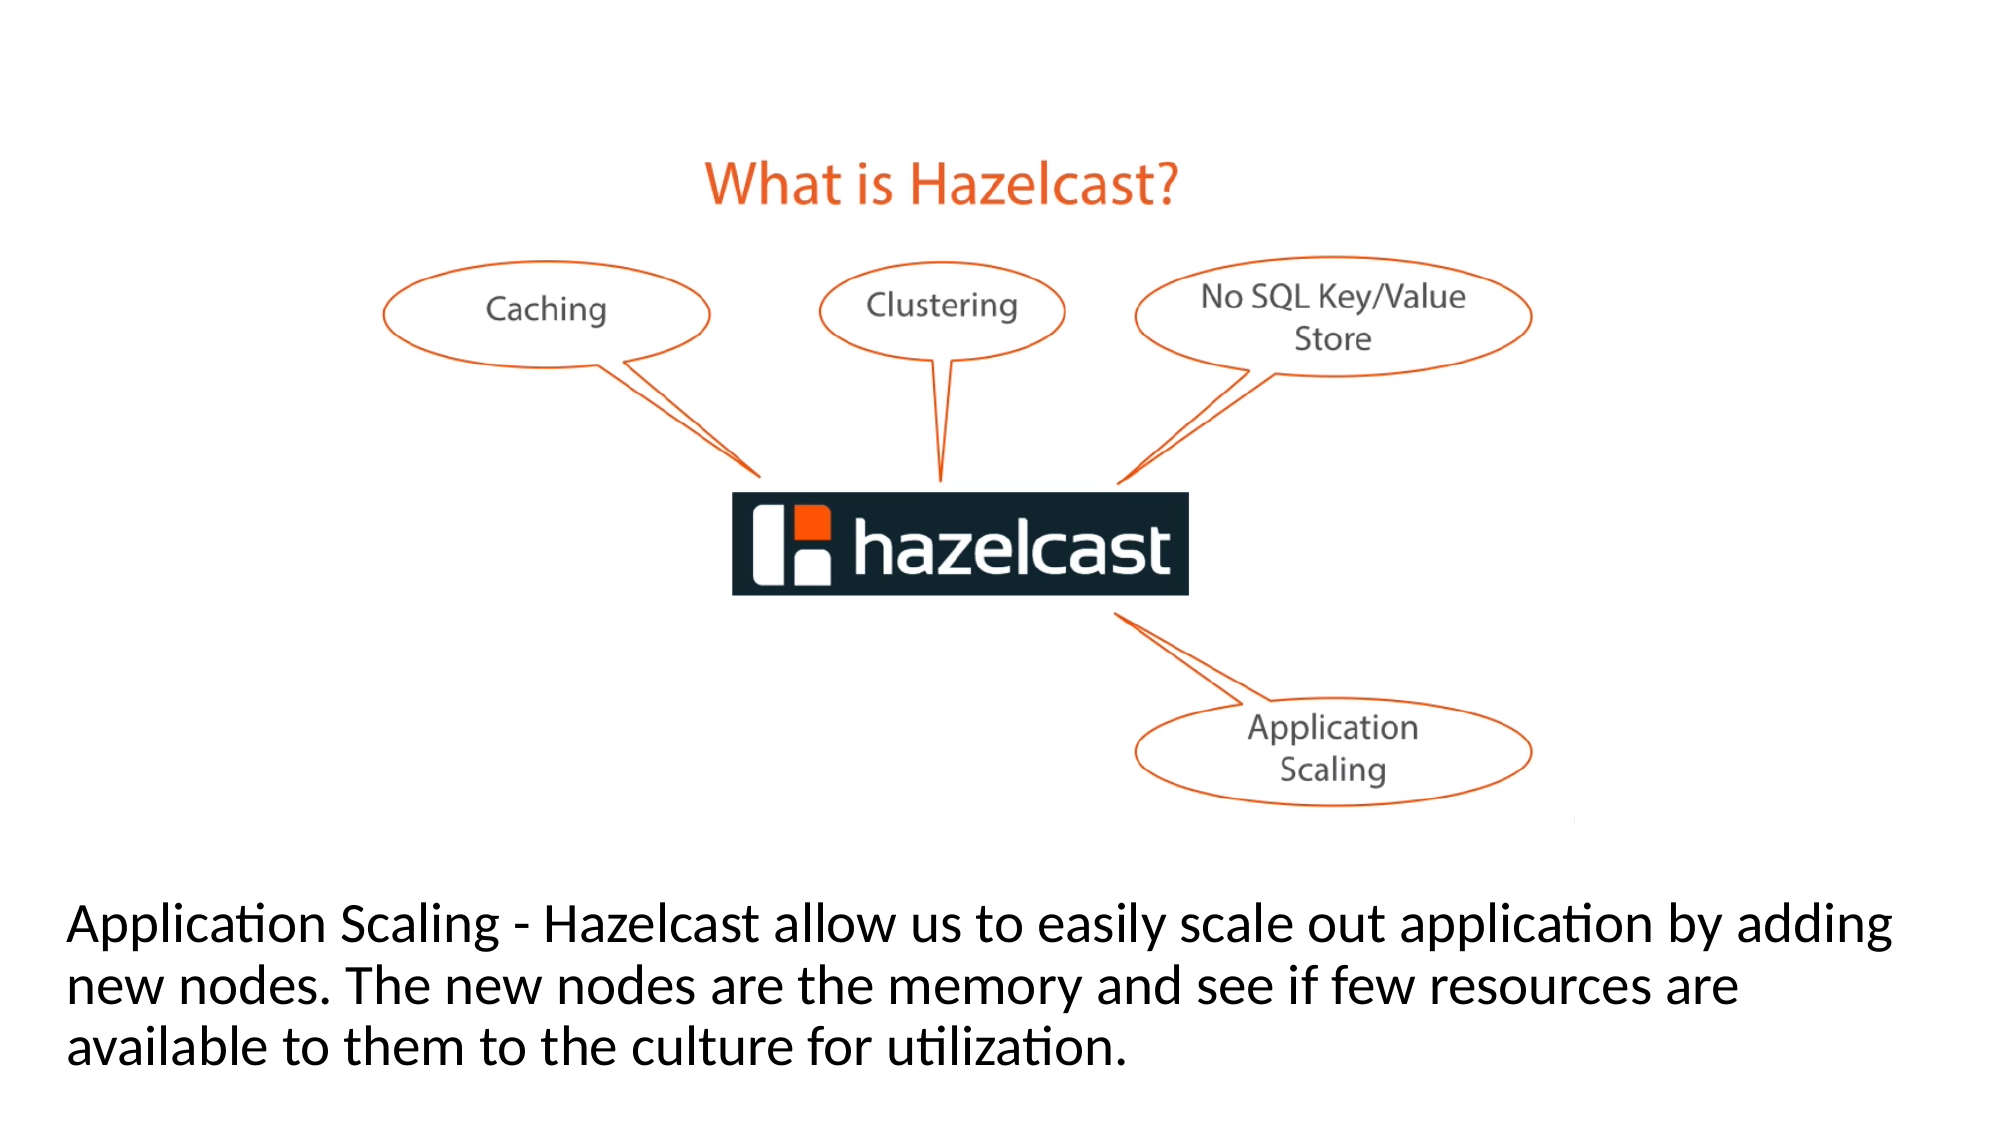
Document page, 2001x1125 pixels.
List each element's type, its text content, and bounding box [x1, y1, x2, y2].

list Application Scaling - Hazelcast allow us to easily scale out application by adding new nodes. The new nodes are the memory and see if few resources are available to them to the culture for utilization. [51, 59, 1955, 1096]
picture [229, 76, 1575, 827]
